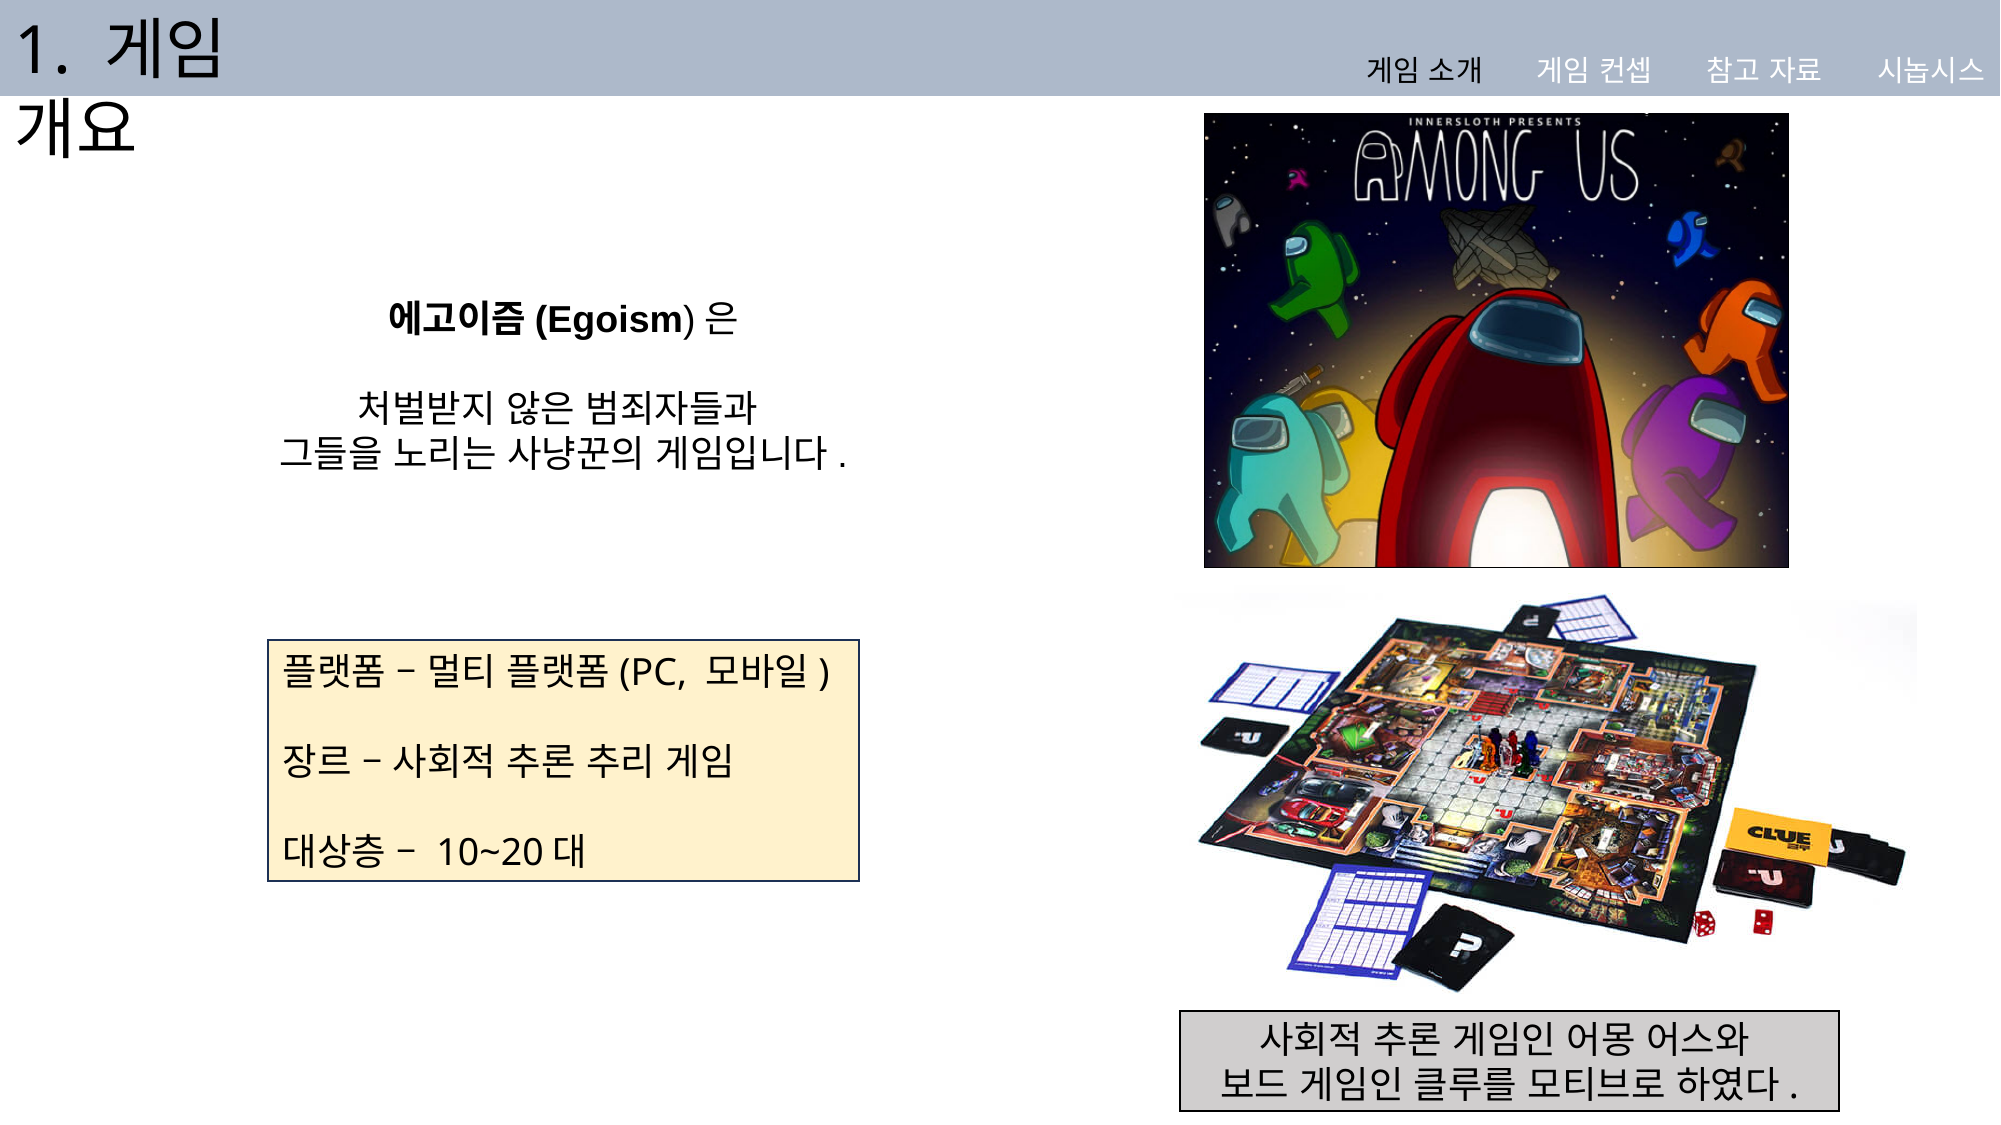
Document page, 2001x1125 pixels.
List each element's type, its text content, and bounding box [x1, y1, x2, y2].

text_box 참고 자료 [1692, 44, 1838, 95]
text_box 에고이즘(Egoism)은 처벌받지 않은 범죄자들과 그들을 노리는 사냥꾼의 게임입니다. [264, 287, 863, 483]
text_box 플랫폼 – 멀티 플랫폼(PC, 모바일) 장르 – 사회적 추론 추리 게임 대상층 – 10~20대 [267, 639, 860, 882]
picture [1204, 113, 1789, 568]
picture [1174, 585, 1917, 1003]
text_box 게임 소개 [1352, 45, 1498, 95]
text_box 시놉시스 [1862, 44, 2000, 95]
text_box [370, 0, 2000, 97]
text_box 사회적 추론 게임인 어몽 어스와 보드 게임인 클루를 모티브로 하였다. [1179, 1010, 1840, 1112]
text_box 게임 컨셉 [1522, 44, 1668, 95]
text_box 1. 게임 개요 [0, 0, 370, 175]
